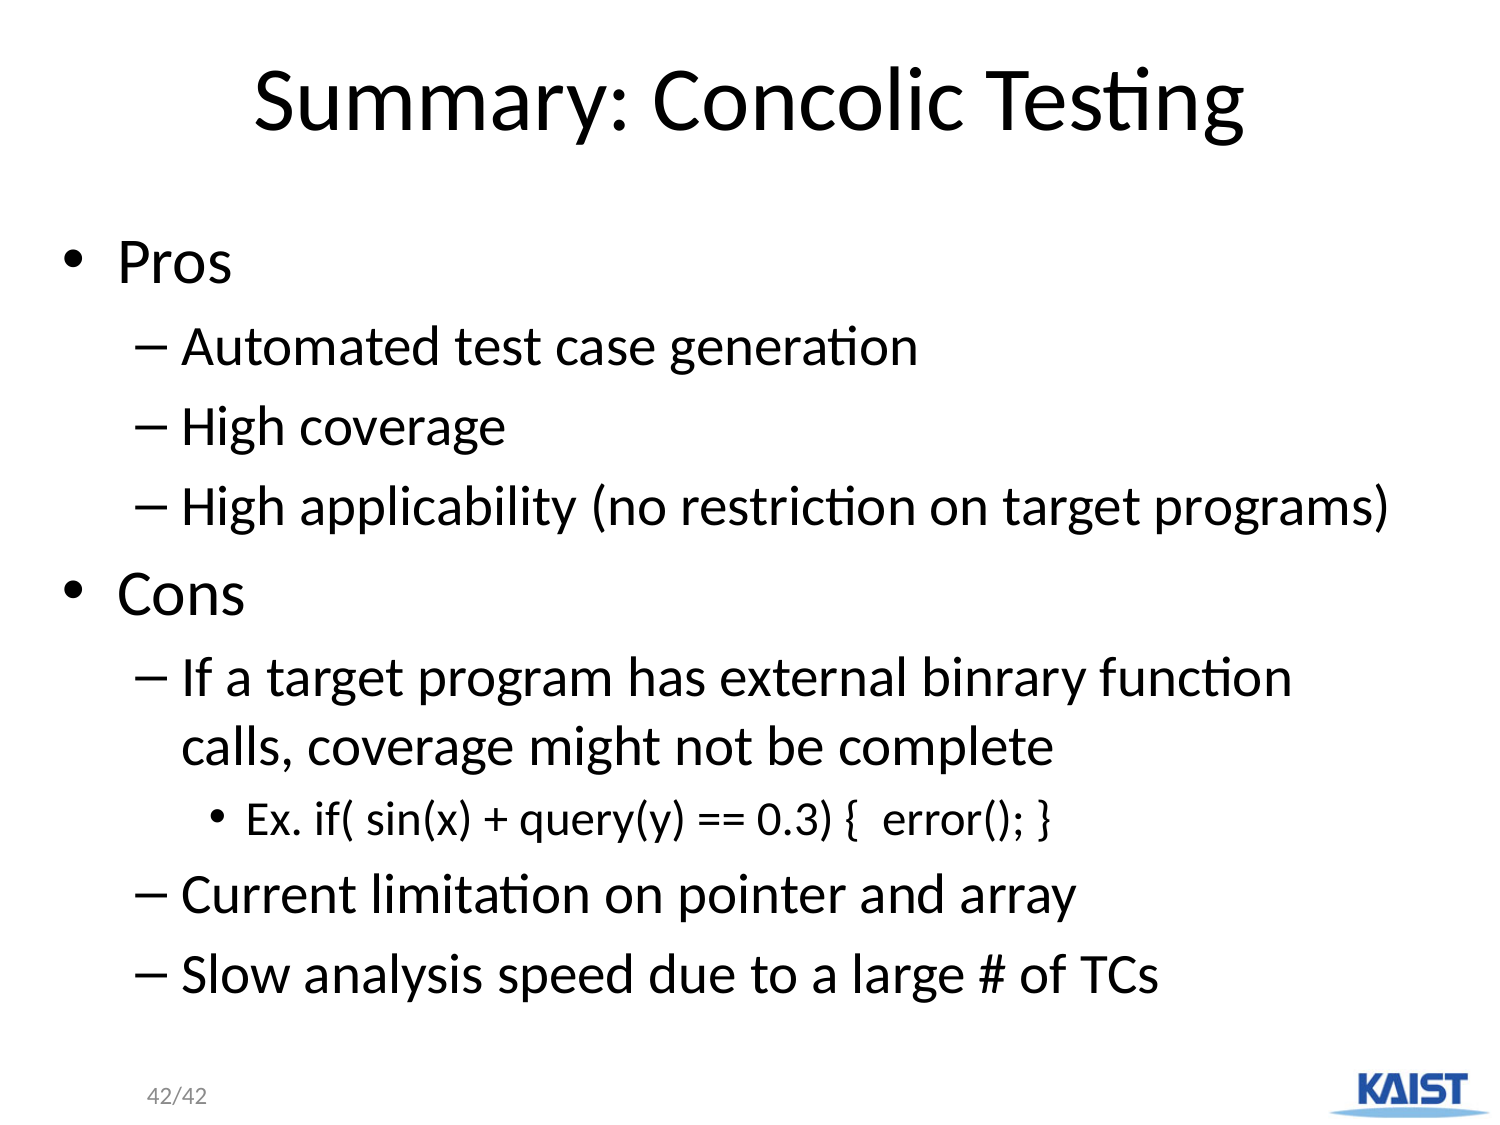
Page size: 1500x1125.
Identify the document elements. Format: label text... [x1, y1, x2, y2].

slide_number 42/42 [75, 1067, 223, 1125]
picture [1324, 1069, 1492, 1122]
list Pros Automated test case generation High coverage High applicability (no restriction on target programs) Cons If a target program has external binrary function calls, coverage might not be complete Ex. if( sin(x) + query(y) == 0.3) { error(); } Current limitation on pointer and array Slow analysis speed due to a large # of TCs [46, 210, 1430, 1067]
title Summary: Concolic Testing [0, 23, 1500, 164]
